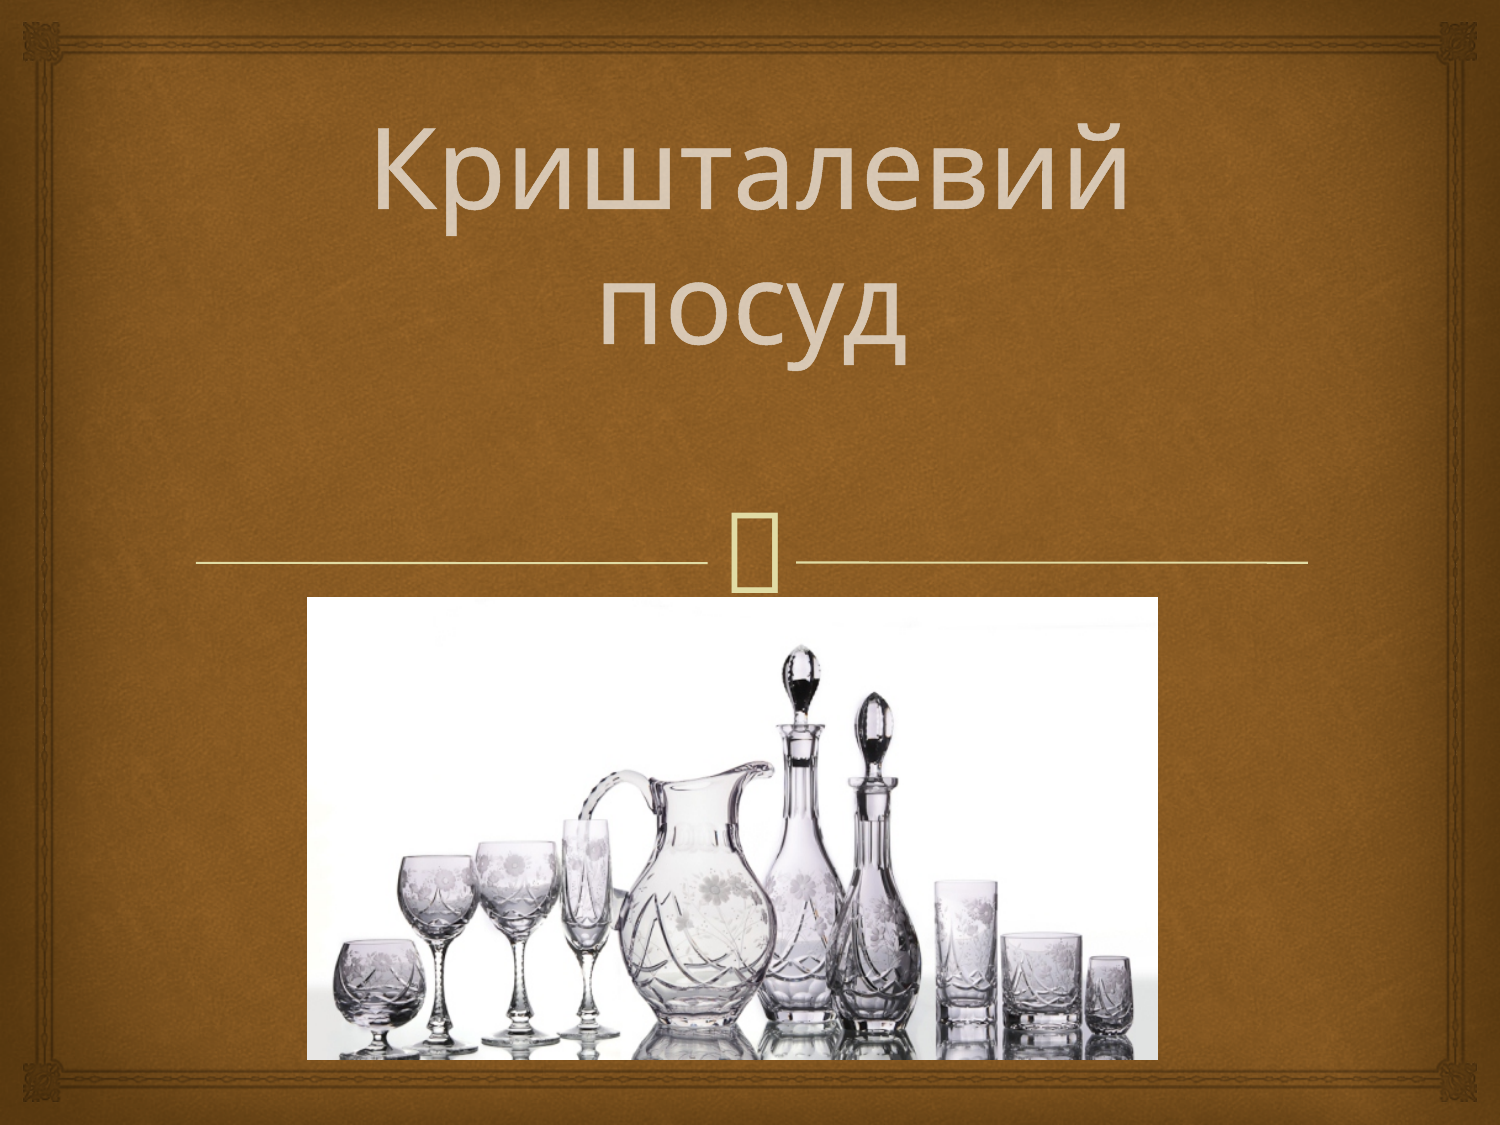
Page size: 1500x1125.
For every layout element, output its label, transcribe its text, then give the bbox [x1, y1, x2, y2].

title Кришталевий посуд [194, 90, 1307, 375]
picture [0, 0, 1500, 1125]
